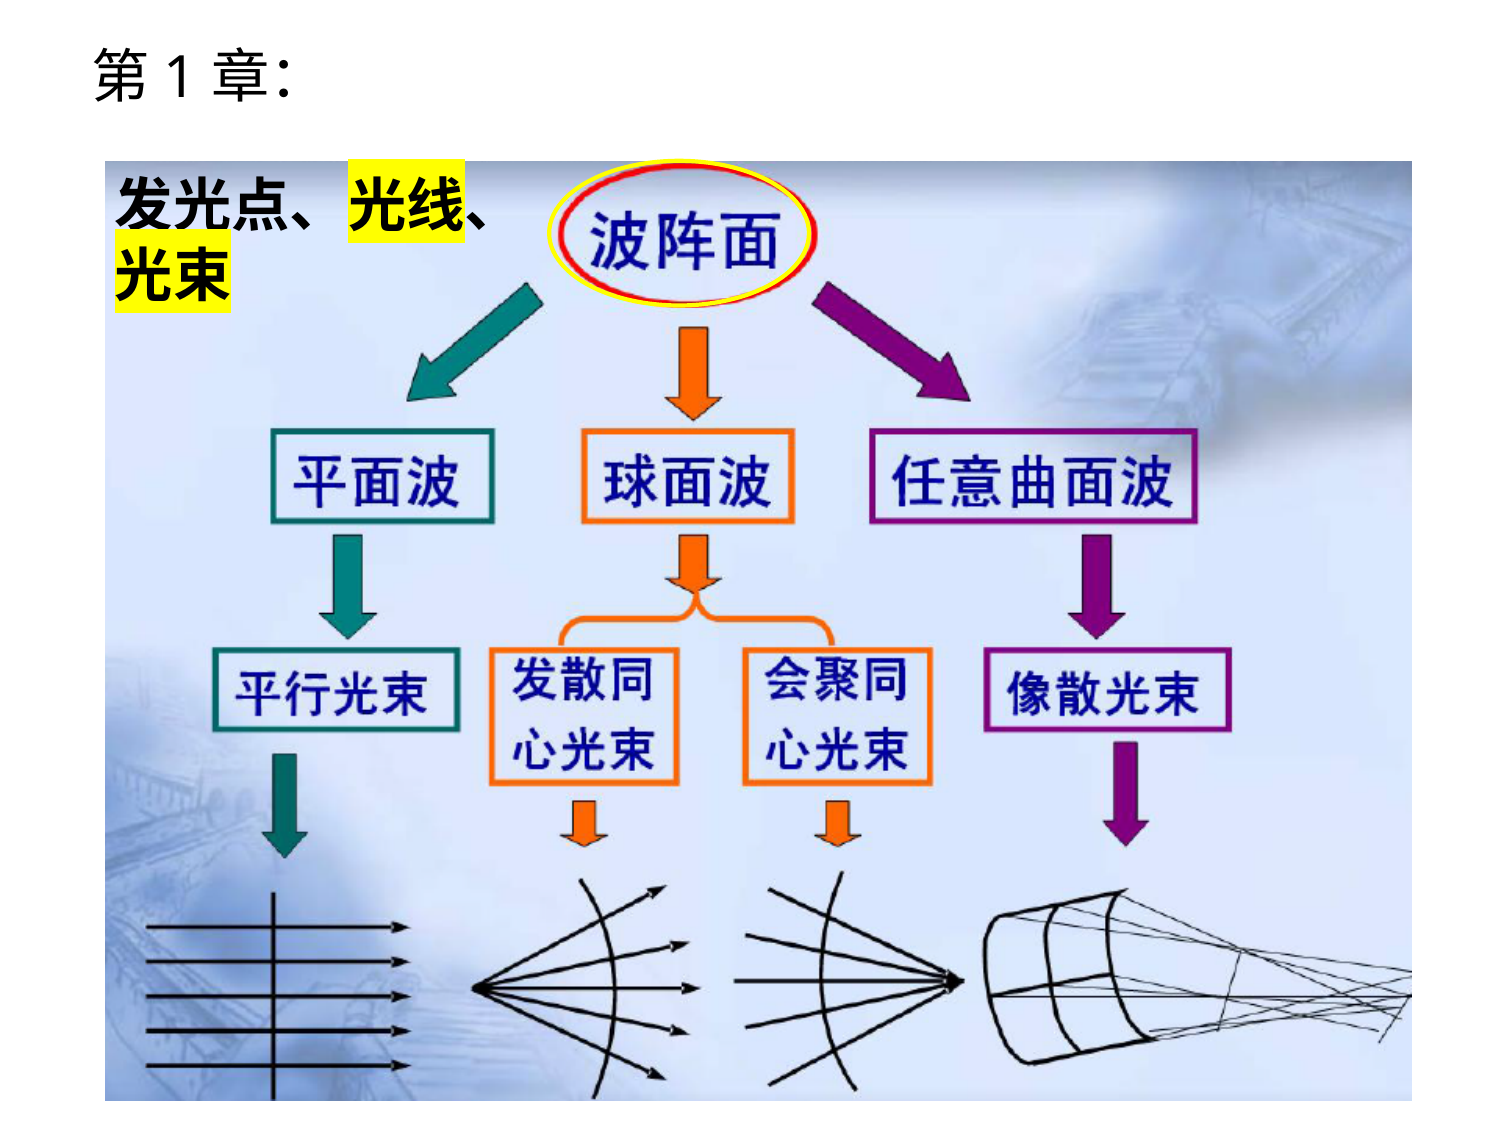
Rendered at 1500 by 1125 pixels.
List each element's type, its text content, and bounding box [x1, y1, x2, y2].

text_box 第1章： [76, 31, 349, 117]
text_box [100, 160, 1412, 1102]
